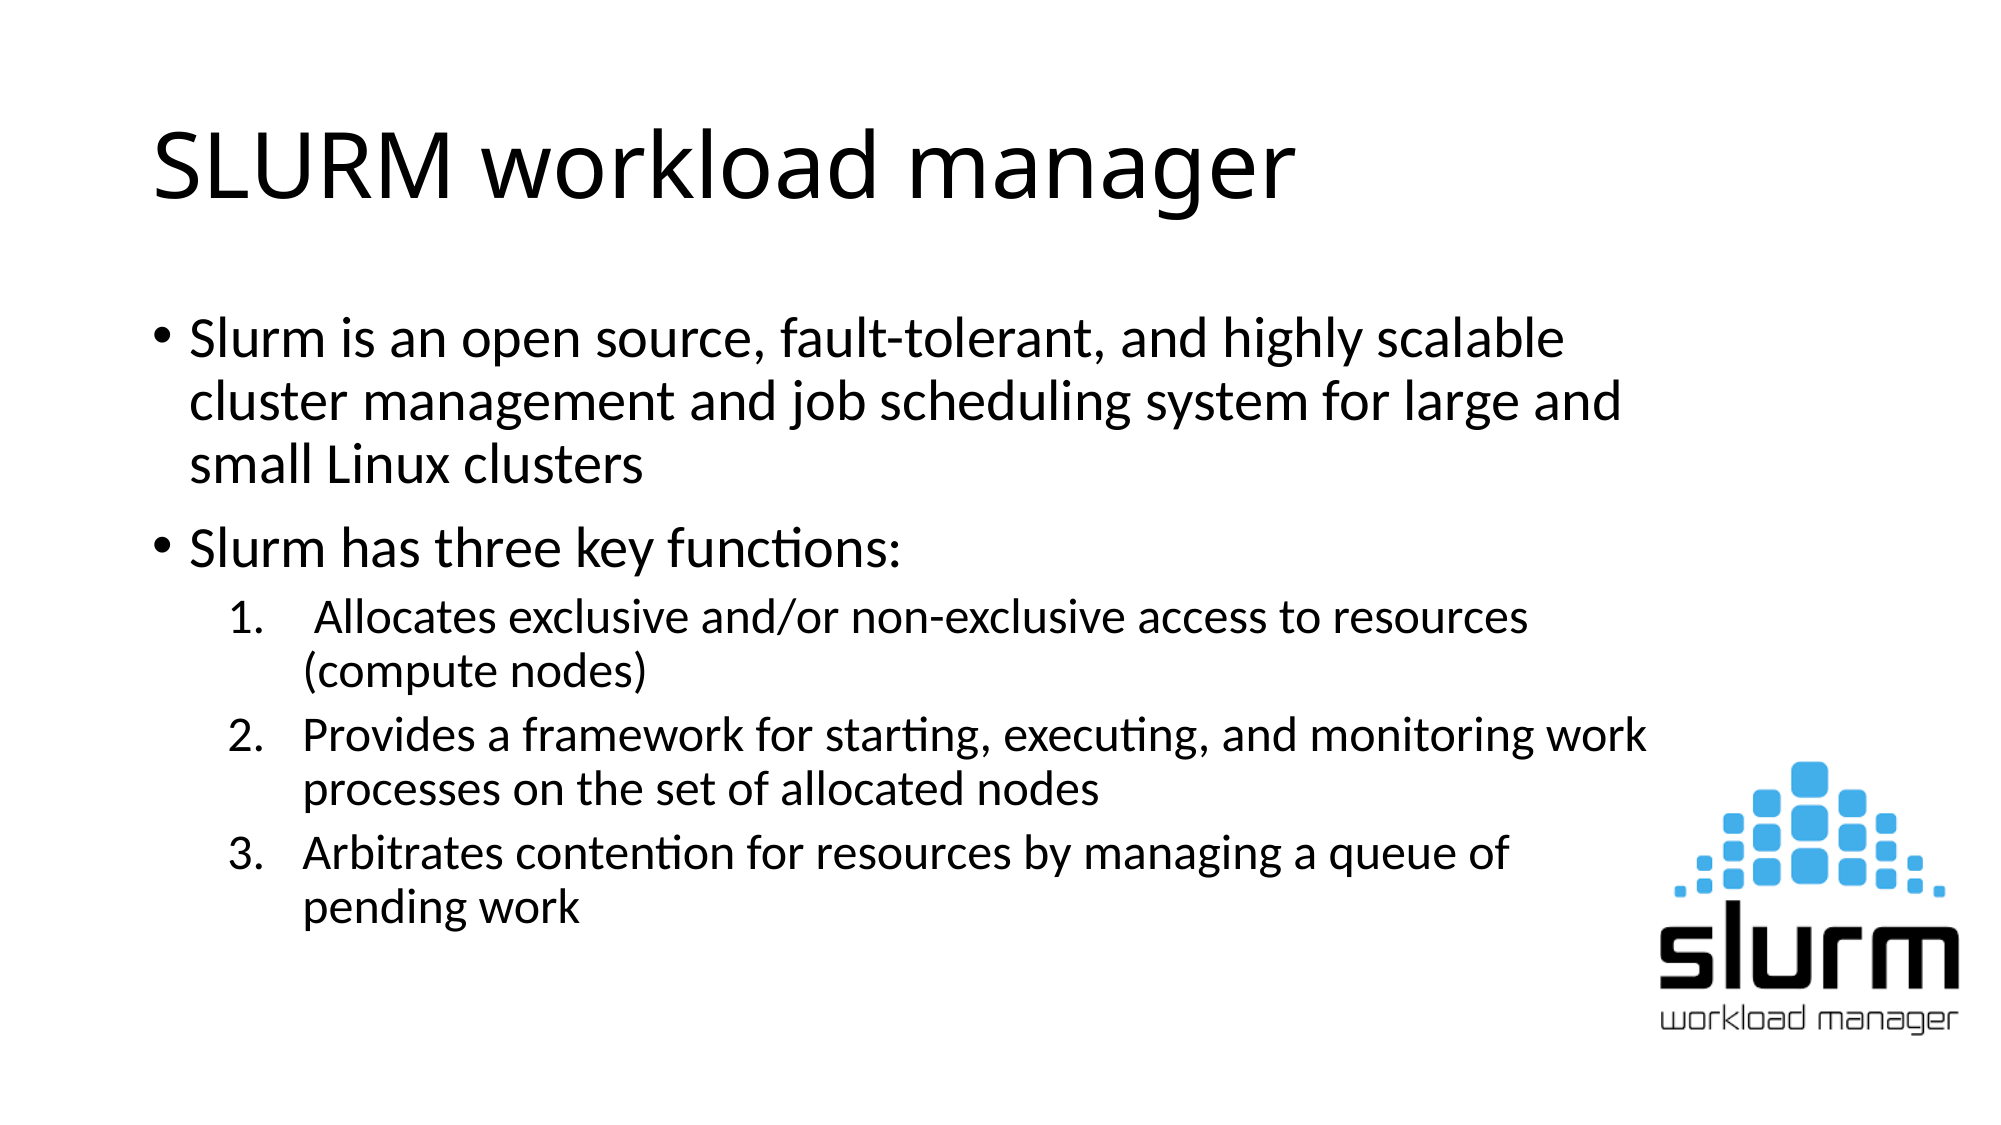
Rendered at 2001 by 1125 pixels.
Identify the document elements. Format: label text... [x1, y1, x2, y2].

picture [1660, 761, 1960, 1036]
title SLURM workload manager [137, 59, 1863, 278]
list Slurm is an open source, fault-tolerant, and highly scalable cluster management and job scheduling system for large and small Linux clusters Slurm has three key functions: Allocates exclusive and/or non-exclusive access to resources (compute nodes) Provides a framework for starting, executing, and monitoring work processes on the set of allocated nodes Arbitrates contention for resources by managing a queue of pending work [137, 299, 1691, 1014]
